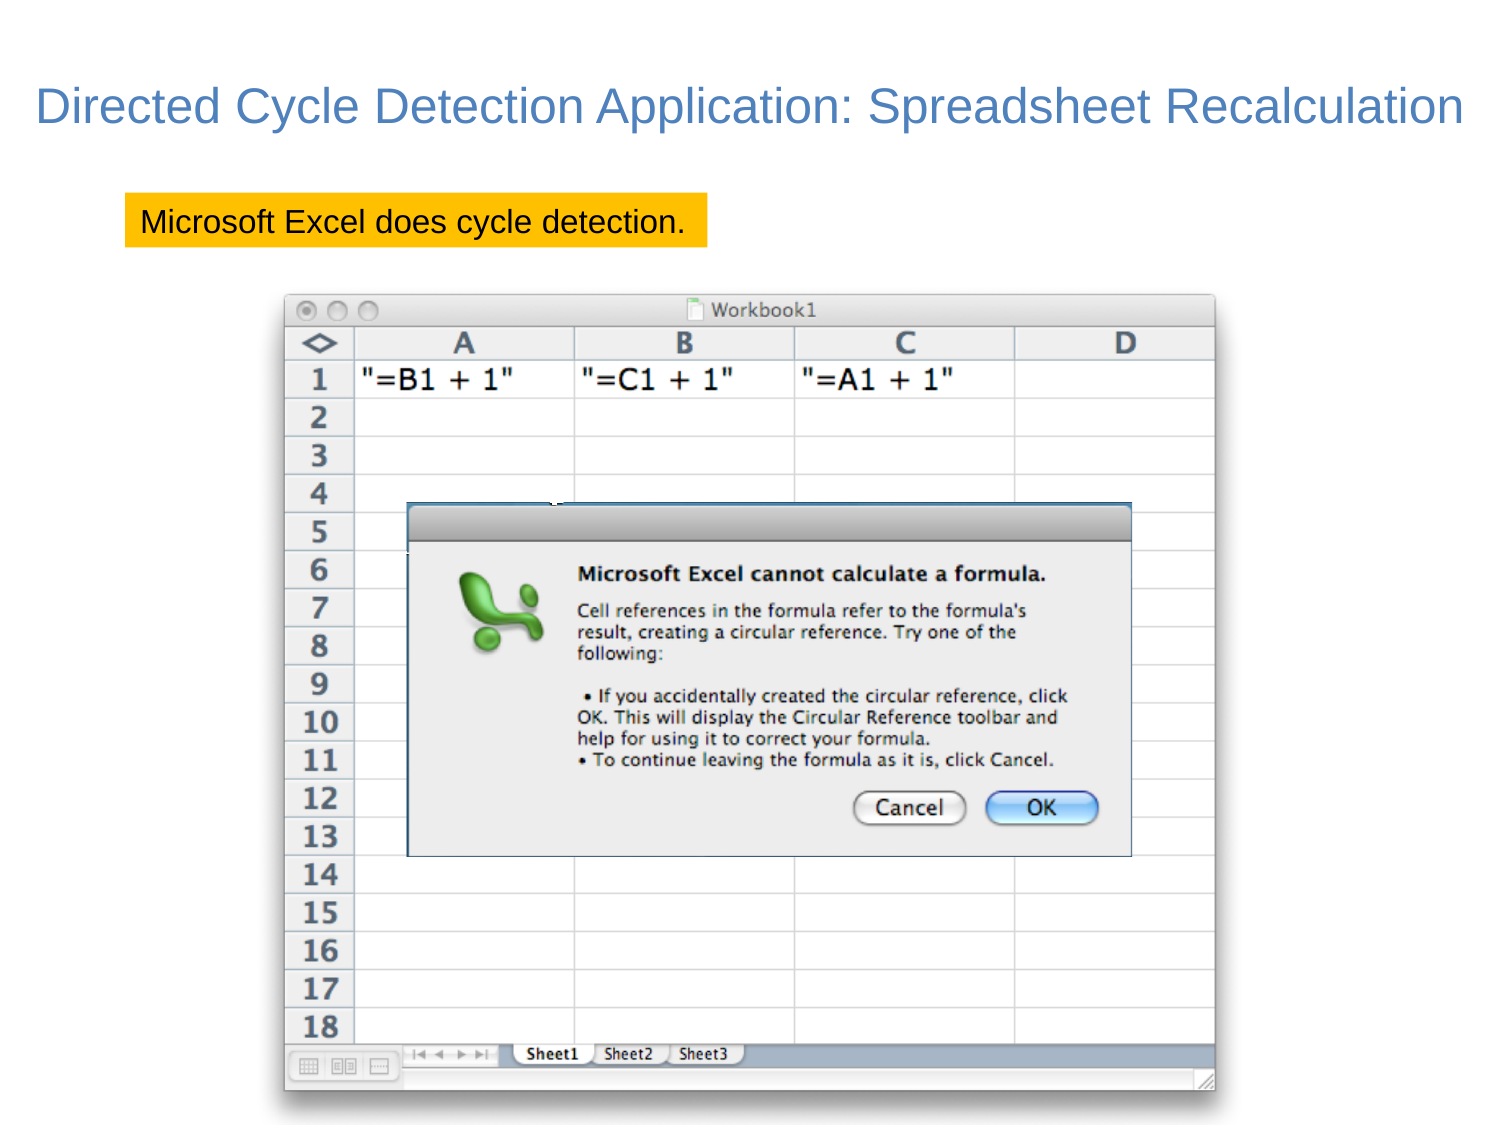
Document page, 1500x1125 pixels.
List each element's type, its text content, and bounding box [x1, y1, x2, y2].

text_box [404, 500, 1133, 857]
text_box [254, 279, 1246, 1125]
text_box Microsoft Excel does cycle detection. [125, 192, 708, 248]
title Directed Cycle Detection Application: Spreadsheet Recalculation [0, 10, 1500, 198]
